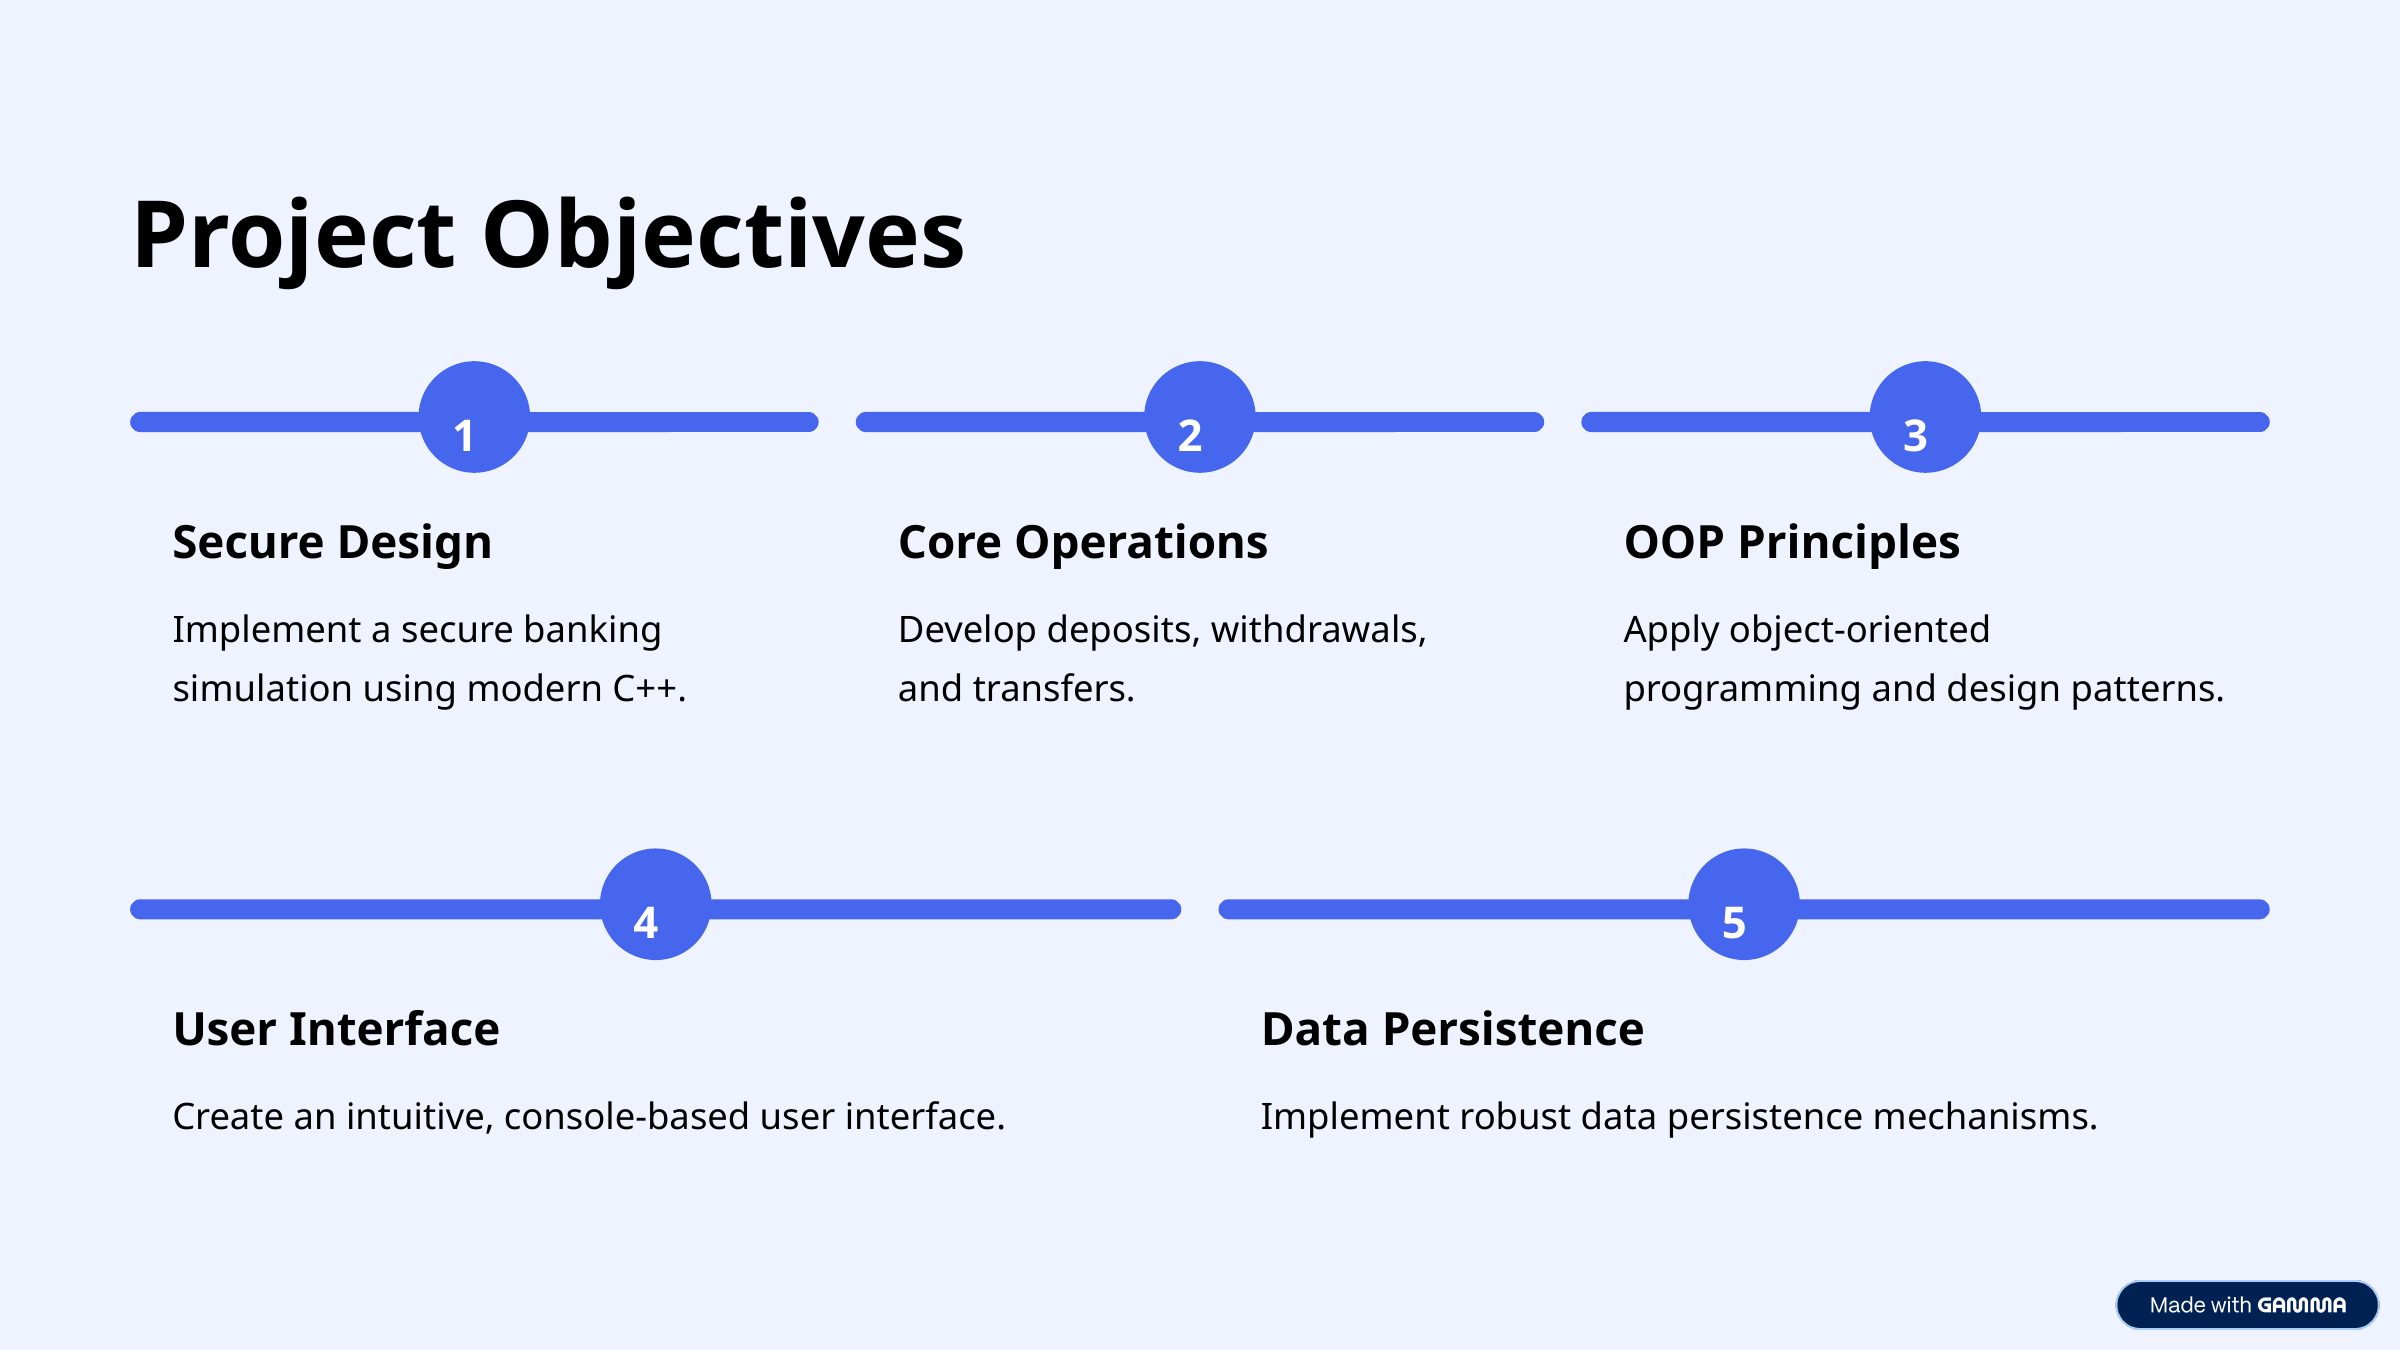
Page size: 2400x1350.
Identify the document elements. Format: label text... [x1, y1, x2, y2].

text_box [710, 899, 1182, 920]
text_box [130, 429, 819, 812]
picture [2106, 1271, 2389, 1339]
text_box [130, 899, 601, 920]
text_box [1798, 899, 2270, 920]
text_box Develop deposits, withdrawals, and transfers. [897, 590, 1502, 710]
text_box 1 [452, 389, 497, 445]
text_box 3 [1903, 389, 1948, 445]
text_box 5 [1721, 876, 1767, 933]
text_box Data Persistence [1260, 997, 1726, 1056]
text_box Project Objectives [130, 170, 1061, 287]
text_box Core Operations [897, 509, 1363, 568]
text_box User Interface [172, 997, 638, 1056]
text_box [1869, 361, 1982, 473]
text_box [529, 412, 819, 433]
text_box Create an intuitive, console-based user interface. [172, 1077, 1140, 1138]
text_box [1688, 848, 1800, 961]
text_box [1254, 412, 1545, 433]
text_box [855, 411, 1146, 433]
text_box Implement robust data persistence mechanisms. [1260, 1077, 2228, 1138]
text_box [130, 916, 1182, 1180]
text_box [1218, 899, 1690, 920]
text_box Implement a secure banking simulation using modern C++. [172, 590, 777, 710]
text_box 4 [633, 876, 679, 933]
text_box [1980, 412, 2270, 433]
text_box [418, 361, 531, 473]
text_box [1581, 429, 2270, 812]
text_box [599, 848, 712, 961]
text_box [130, 411, 420, 433]
text_box [1218, 917, 2270, 1180]
text_box Secure Design [172, 509, 638, 568]
text_box [855, 429, 1545, 812]
text_box OOP Principles [1623, 509, 2089, 568]
text_box 2 [1177, 389, 1223, 445]
text_box Apply object-oriented programming and design patterns. [1623, 590, 2228, 769]
text_box [1581, 411, 1871, 433]
text_box [1144, 361, 1256, 473]
